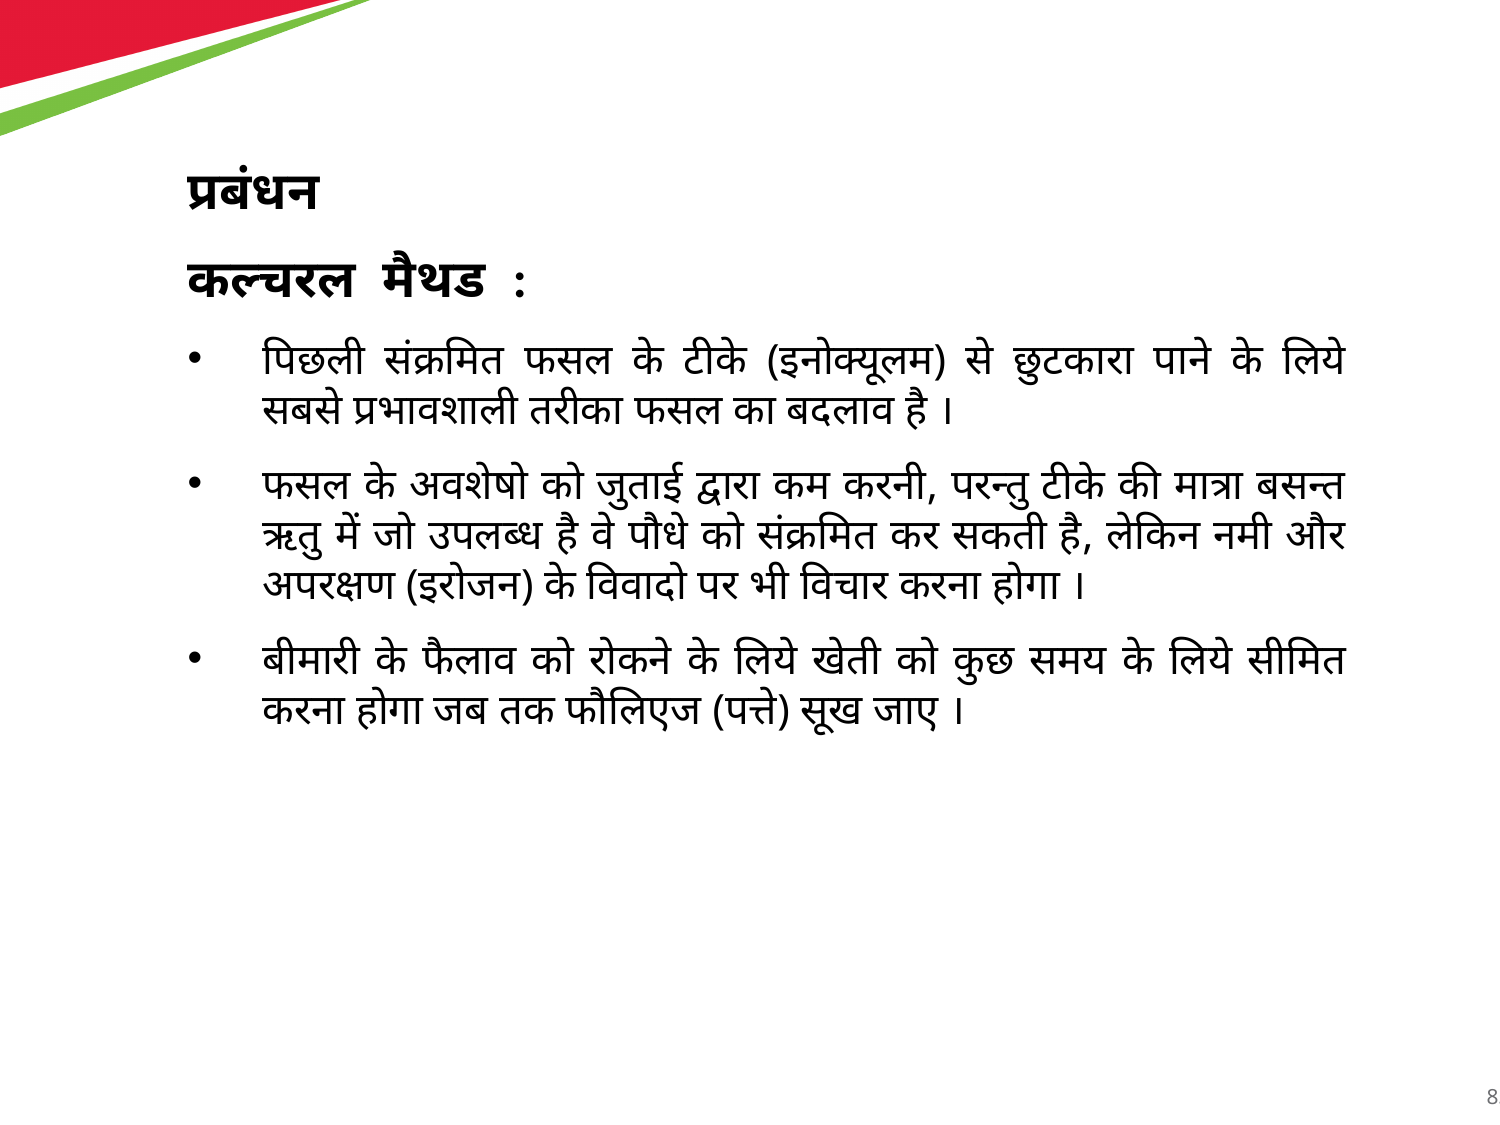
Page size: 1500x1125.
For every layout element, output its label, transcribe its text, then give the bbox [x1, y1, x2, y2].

text_box प्रबंधन कल्चरल मैथड : पिछली संक्रमित फसल के टीके (इनोक्यूलम) से छुटकारा पाने के लिये सबसे प्रभावशाली तरीका फसल का बदलाव है । फसल के अवशेषो को जुताई द्वारा कम करनी, परन्तु टीके की मात्रा बसन्त ऋतु में जो उपलब्ध है वे पौधे को संक्रमित कर सकती है, लेकिन नमी और अपरक्षण (इरोजन) के विवादो पर भी विचार करना होगा । बीमारी के फैलाव को रोकने के लिये खेती को कुछ समय के लिये सीमित करना होगा जब तक फौलिएज (पत्ते) सूख जाए । [172, 150, 1361, 740]
picture [0, 0, 373, 136]
